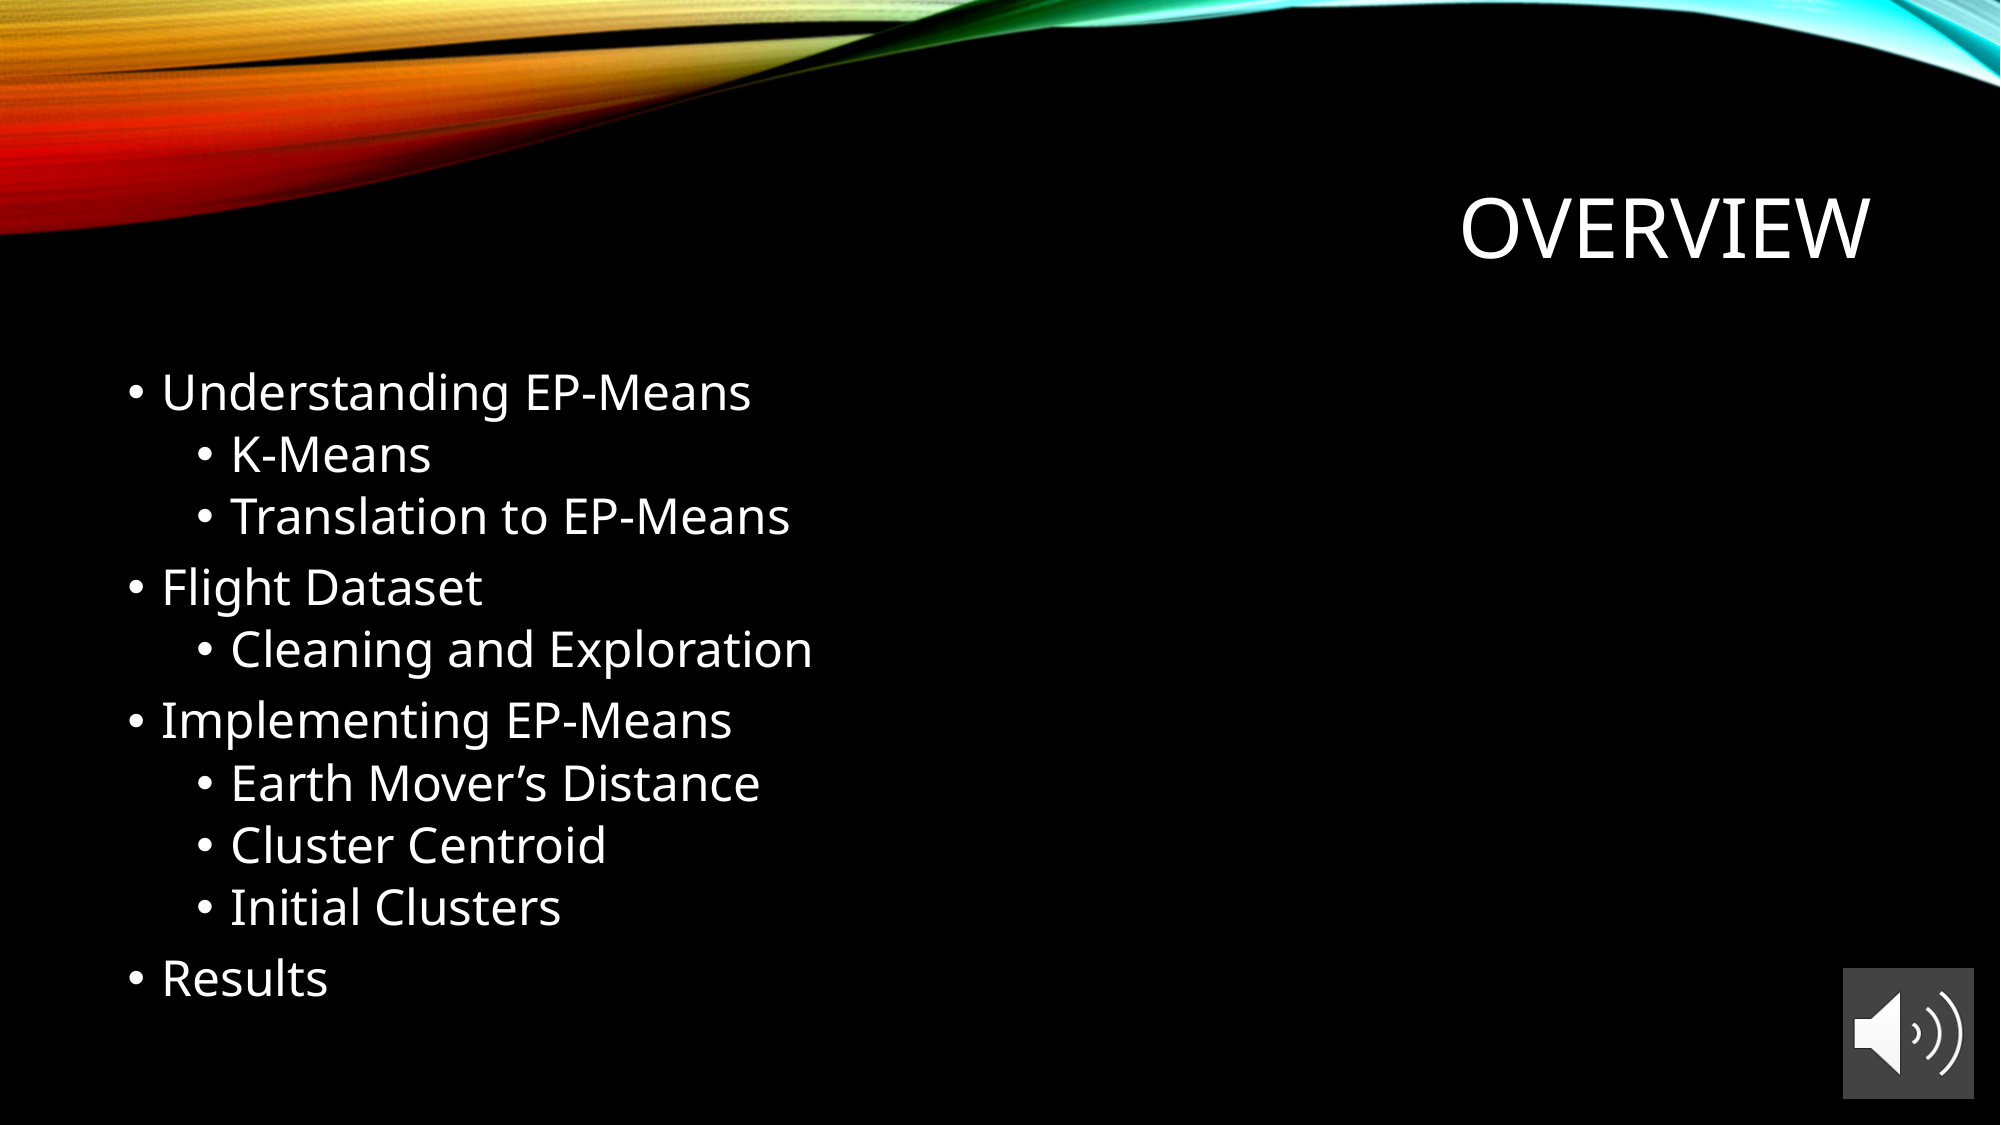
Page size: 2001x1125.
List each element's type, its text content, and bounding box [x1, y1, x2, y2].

title Overview [474, 125, 1888, 338]
list Understanding EP-Means K-Means Translation to EP-Means Flight Dataset Cleaning and Exploration Implementing EP-Means Earth Mover’s Distance Cluster Centroid Initial Clusters Results [112, 360, 1888, 1021]
picture [1841, 966, 1976, 1101]
picture [0, 0, 2000, 237]
